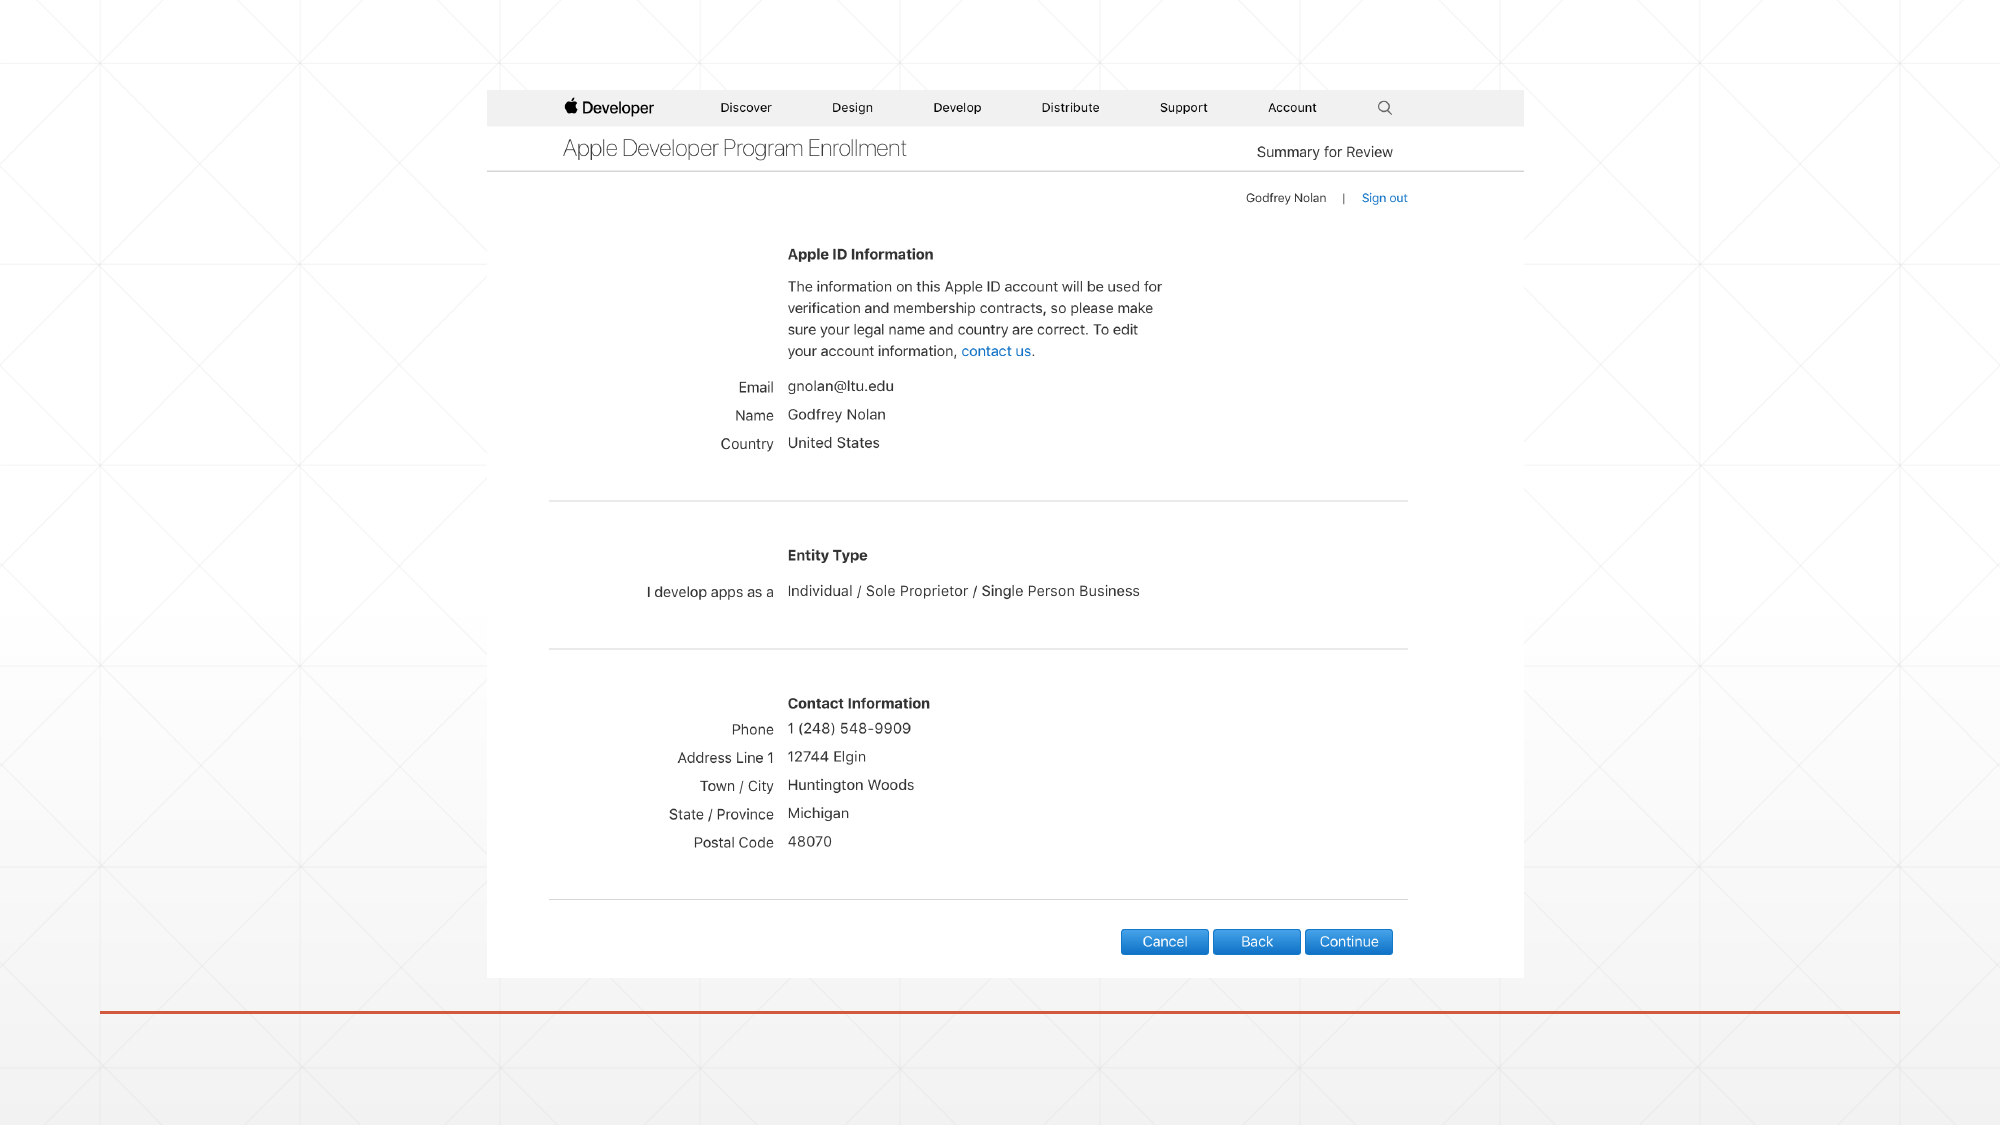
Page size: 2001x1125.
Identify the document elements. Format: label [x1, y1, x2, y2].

list [487, 90, 1524, 978]
